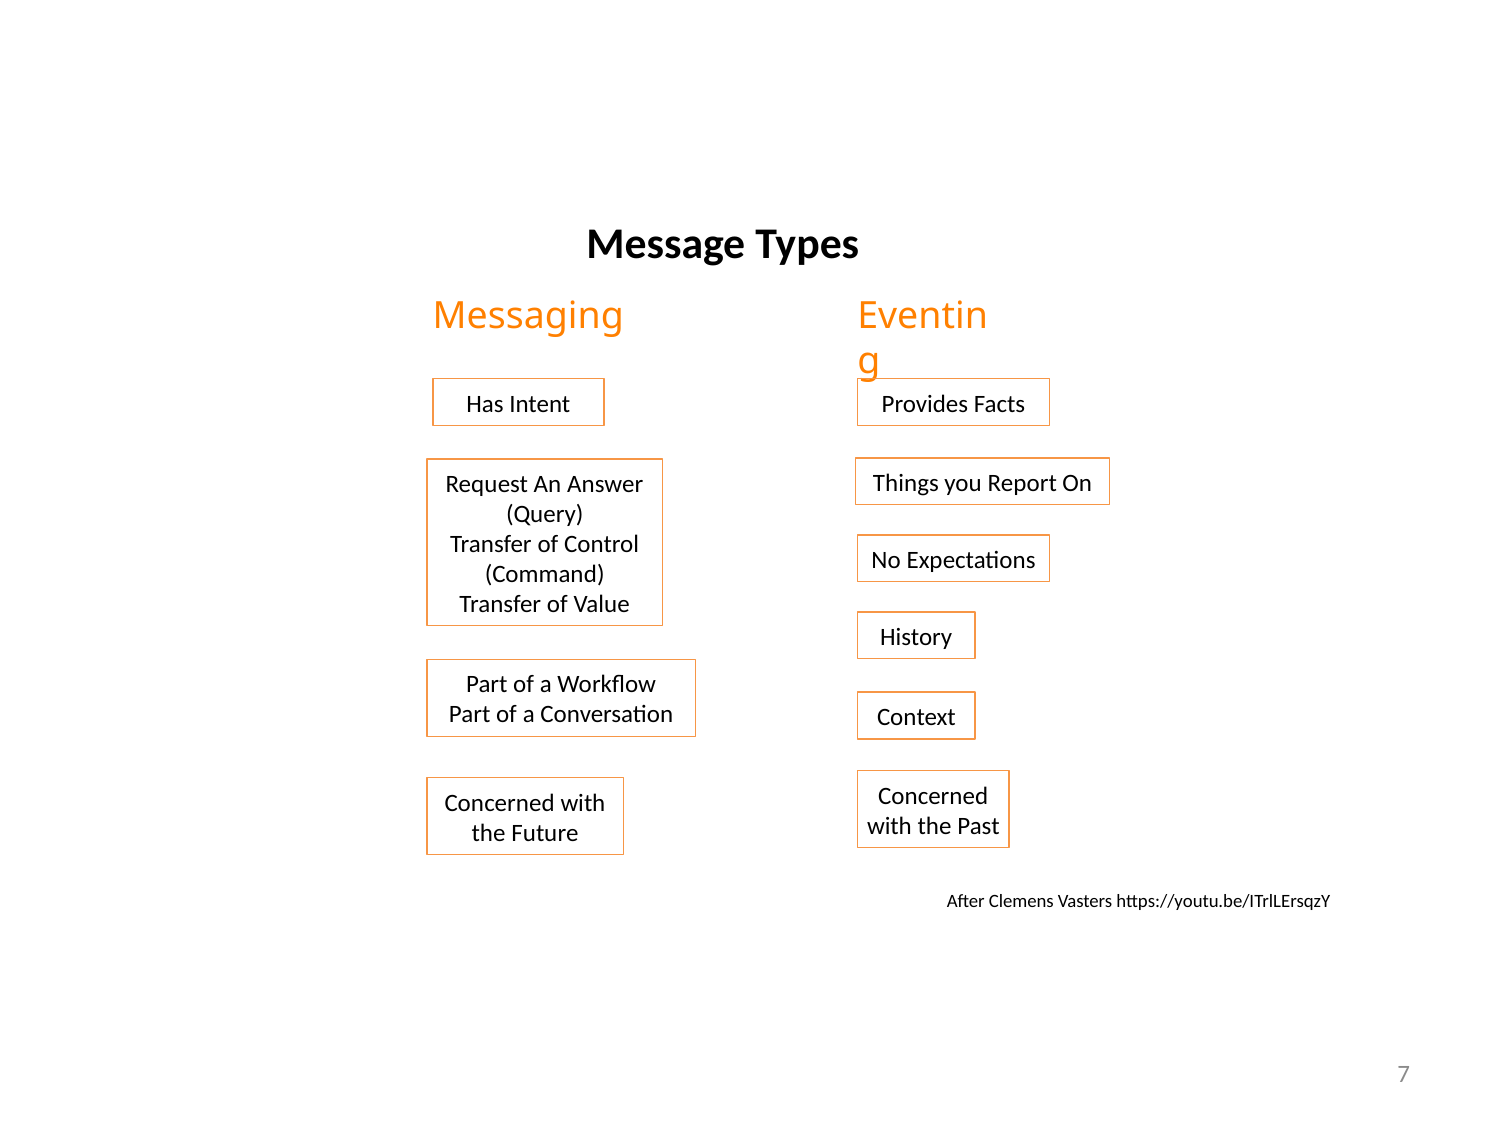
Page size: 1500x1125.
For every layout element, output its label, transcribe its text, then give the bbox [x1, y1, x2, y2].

text_box Request An Answer (Query) Transfer of Control (Command) Transfer of Value [426, 459, 663, 626]
text_box Eventing [857, 291, 1010, 340]
text_box Concerned with the Past [857, 770, 1010, 848]
text_box Things you Report On [855, 457, 1110, 505]
text_box History [857, 611, 976, 659]
text_box Context [857, 692, 976, 739]
text_box Provides Facts [857, 378, 1050, 426]
text_box Part of a Workflow Part of a Conversation [426, 659, 696, 737]
text_box After Clemens Vasters https://youtu.be/ITrlLErsqzY [938, 880, 1350, 920]
text_box Has Intent [432, 378, 605, 426]
text_box Message Types [565, 207, 881, 275]
text_box Concerned with the Future [426, 777, 624, 855]
text_box Messaging [432, 290, 654, 340]
slide_number 7 [1074, 1042, 1425, 1103]
text_box No Expectations [857, 534, 1050, 582]
